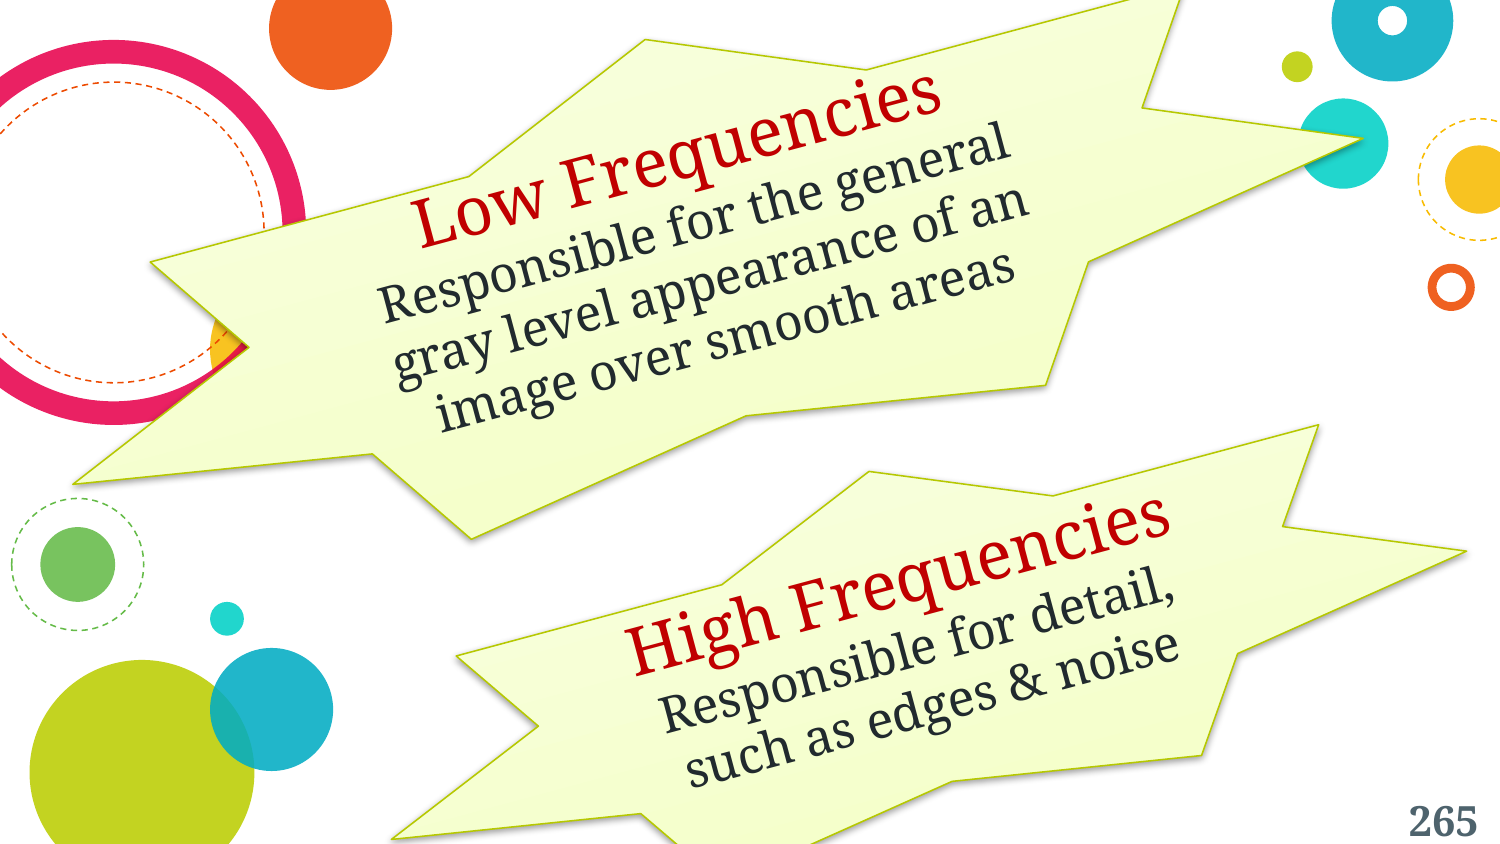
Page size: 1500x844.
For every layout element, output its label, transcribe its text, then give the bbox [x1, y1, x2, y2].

text_box Low Frequencies Responsible for the general gray level appearance of an image over smooth areas [72, 0, 1364, 540]
slide_number 265 [1387, 779, 1494, 844]
text_box High Frequencies Responsible for detail, such as edges & noise [390, 423, 1468, 844]
